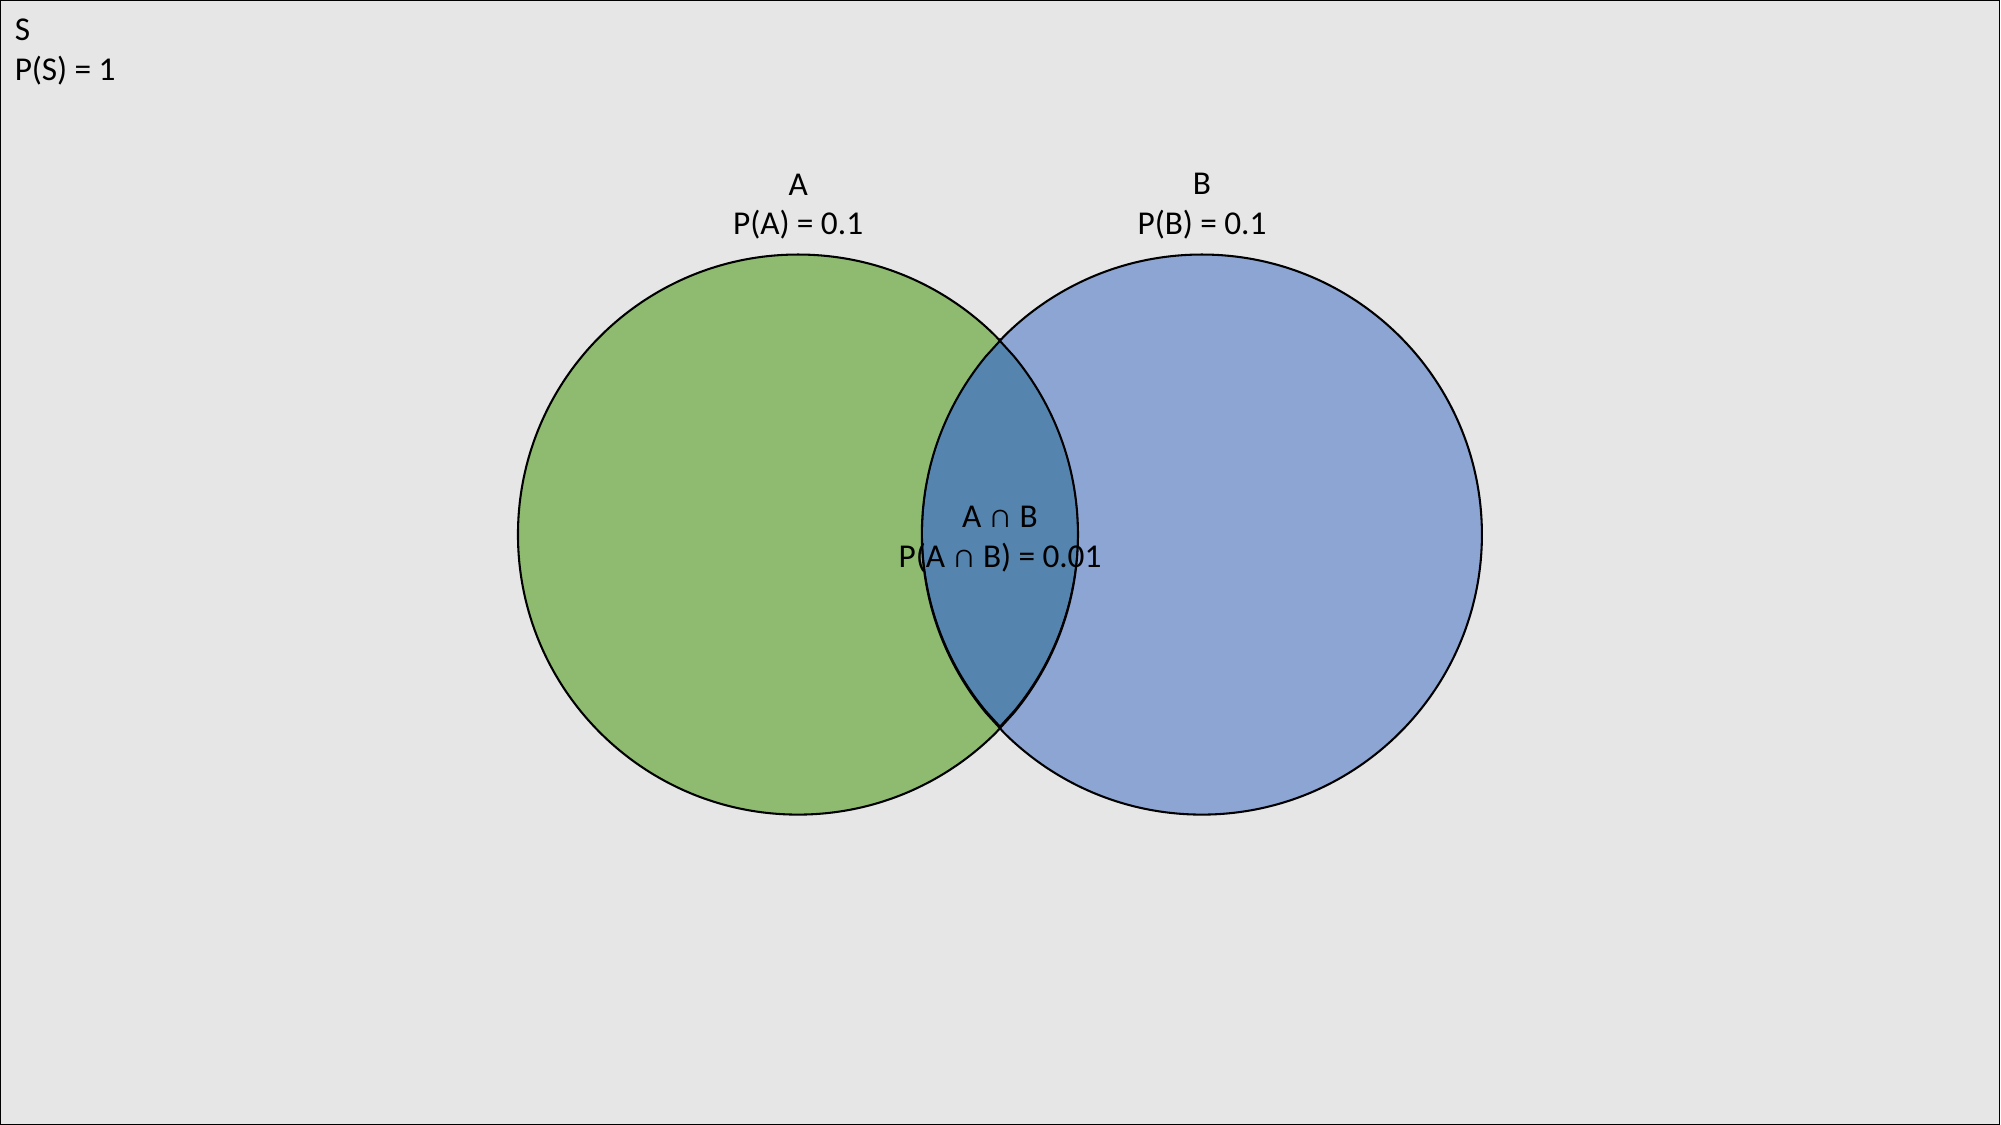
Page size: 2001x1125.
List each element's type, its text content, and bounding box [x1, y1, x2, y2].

text_box [0, 0, 2000, 1125]
text_box [928, 344, 1072, 487]
text_box B P(B) = 0.1 [1102, 154, 1302, 249]
text_box S P(S) = 1 [0, 0, 440, 95]
text_box A P(A) = 0.1 [698, 154, 898, 249]
text_box [516, 253, 1002, 816]
text_box [928, 582, 1072, 725]
text_box [1000, 253, 1483, 816]
text_box A ∩ B P(A ∩ B) = 0.01 [854, 487, 1145, 582]
